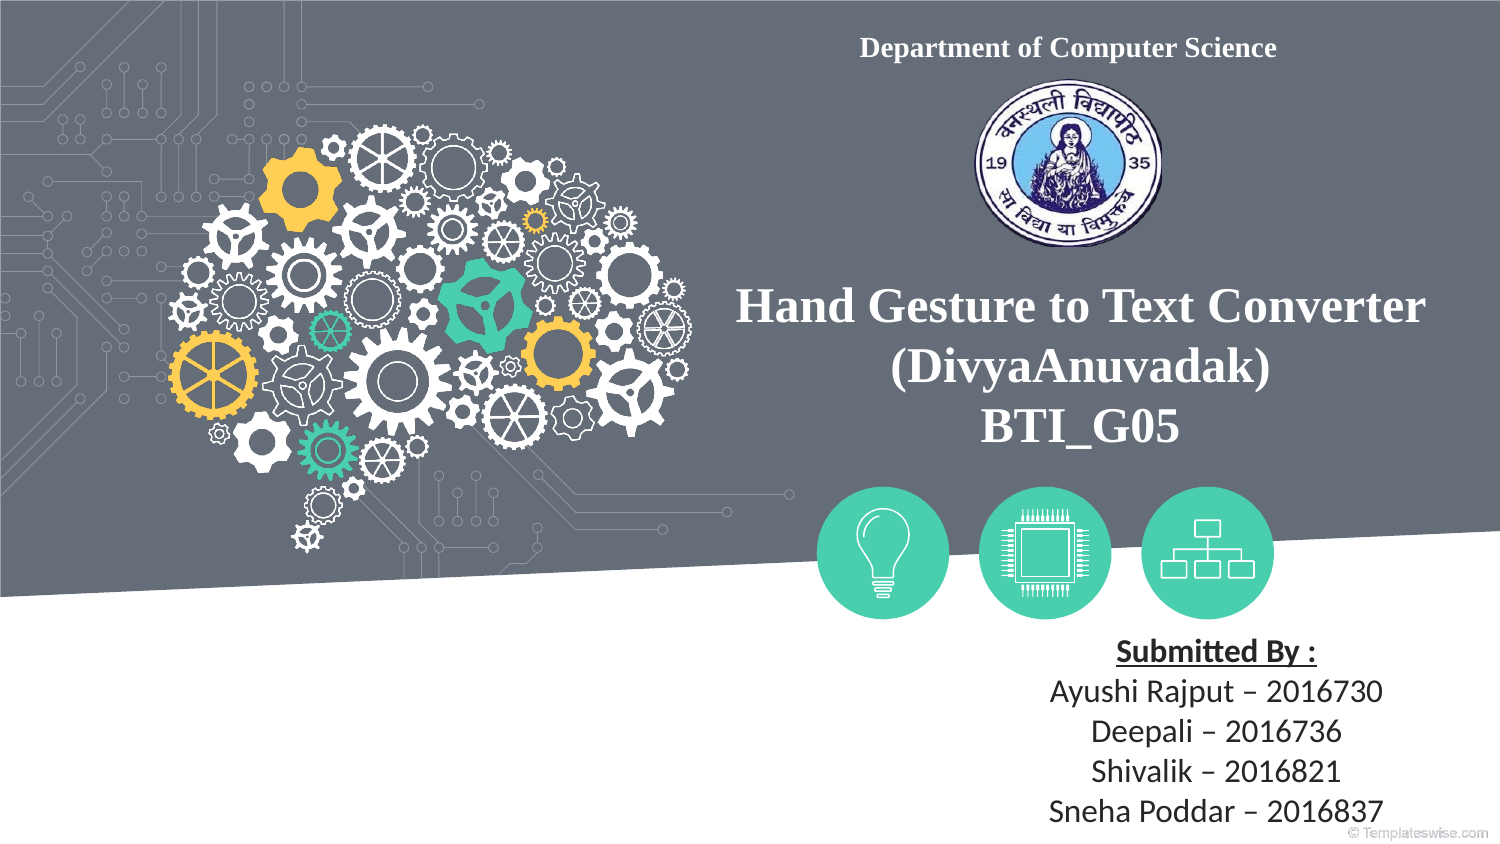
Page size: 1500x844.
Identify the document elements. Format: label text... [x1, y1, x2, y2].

title Hand Gesture to Text Converter (DivyaAnuvadak) BTI_G05 [690, 291, 1471, 433]
text_box Submitted By : Ayushi Rajput – 2016730 Deepali – 2016736 Shivalik – 2016821 Sneha Poddar – 2016837 [949, 621, 1484, 837]
text_box Department of Computer Science [844, 20, 1306, 71]
picture [0, 0, 1500, 844]
